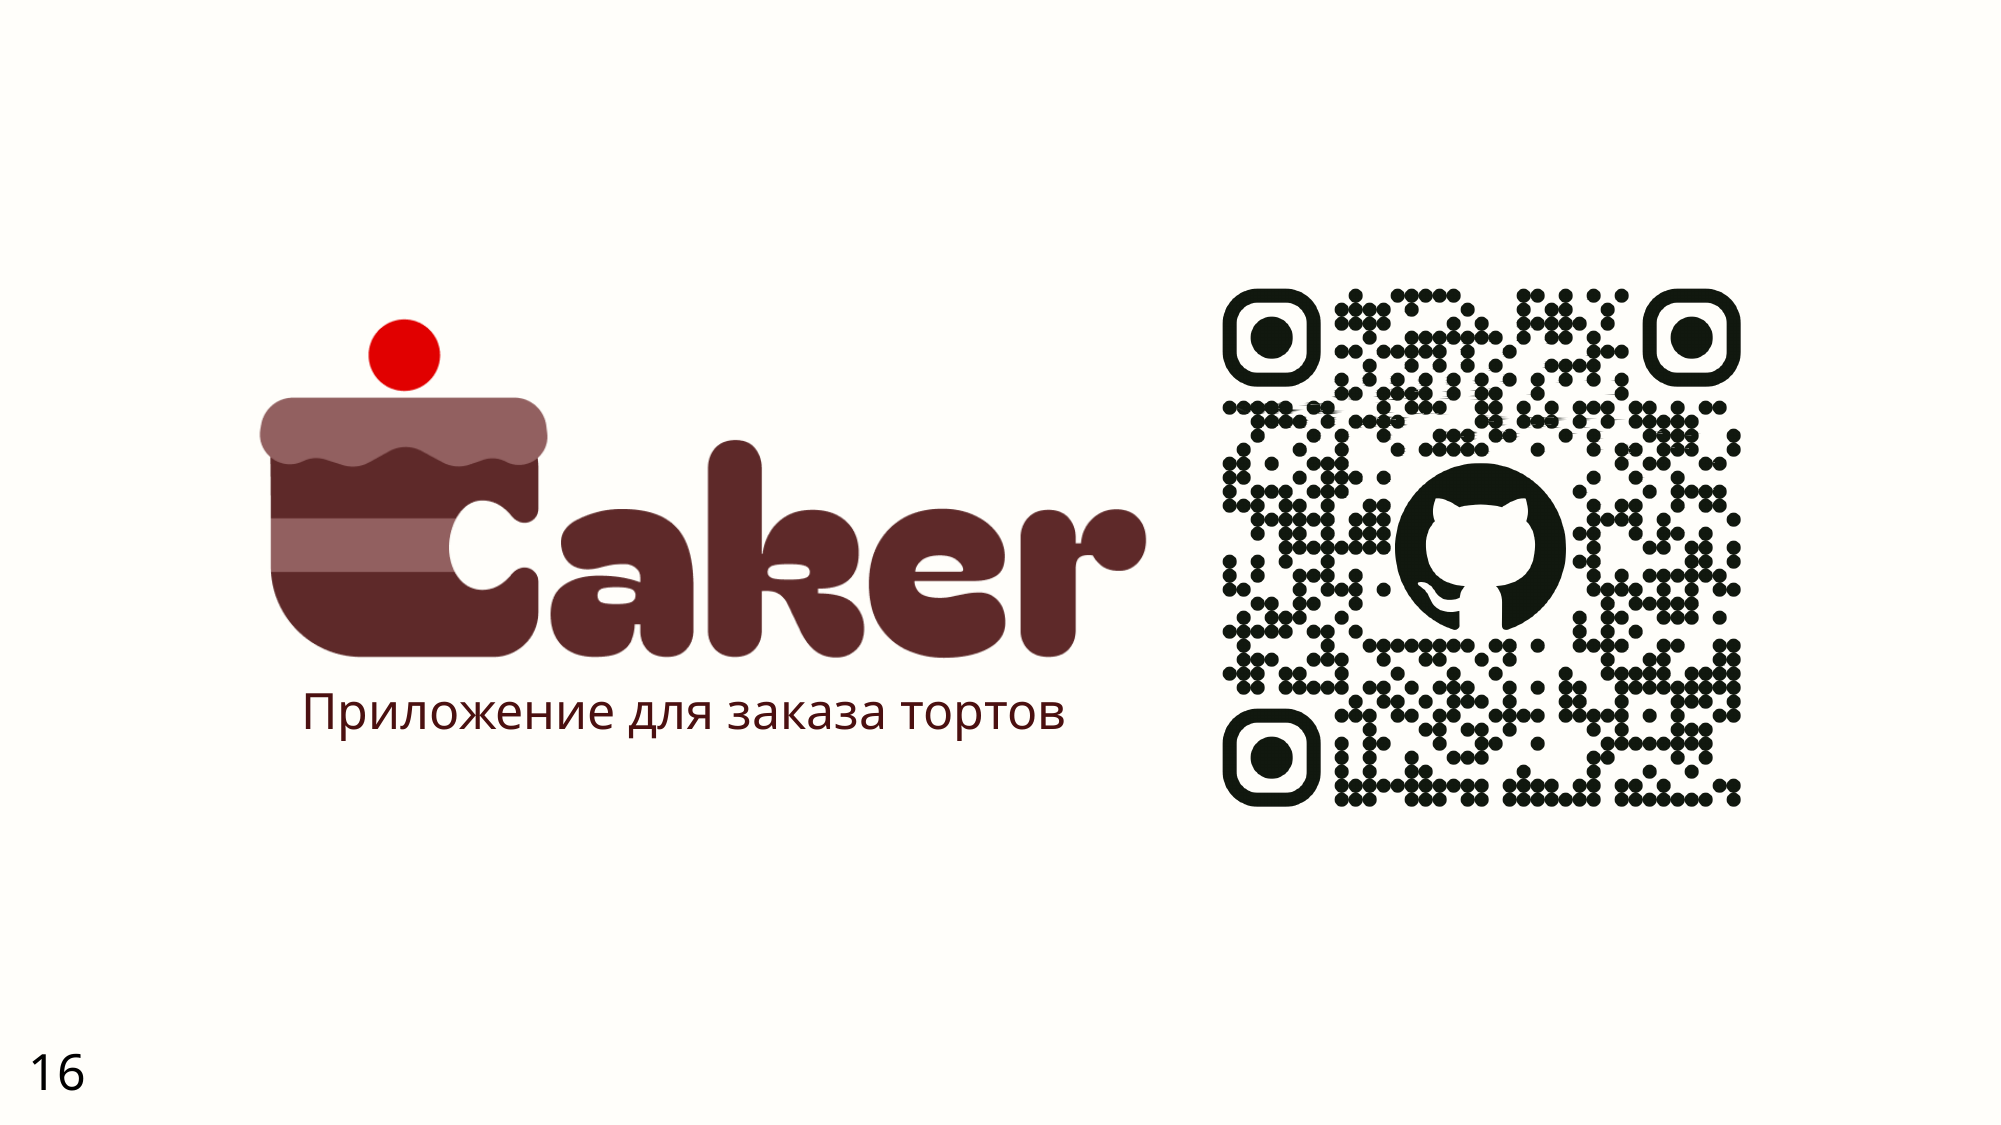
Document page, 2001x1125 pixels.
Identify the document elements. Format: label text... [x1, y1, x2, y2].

picture [247, 285, 1163, 686]
text_box <номер> [14, 1033, 290, 1117]
picture [1219, 285, 1744, 810]
text_box Приложение для заказа тортов [286, 686, 1082, 748]
